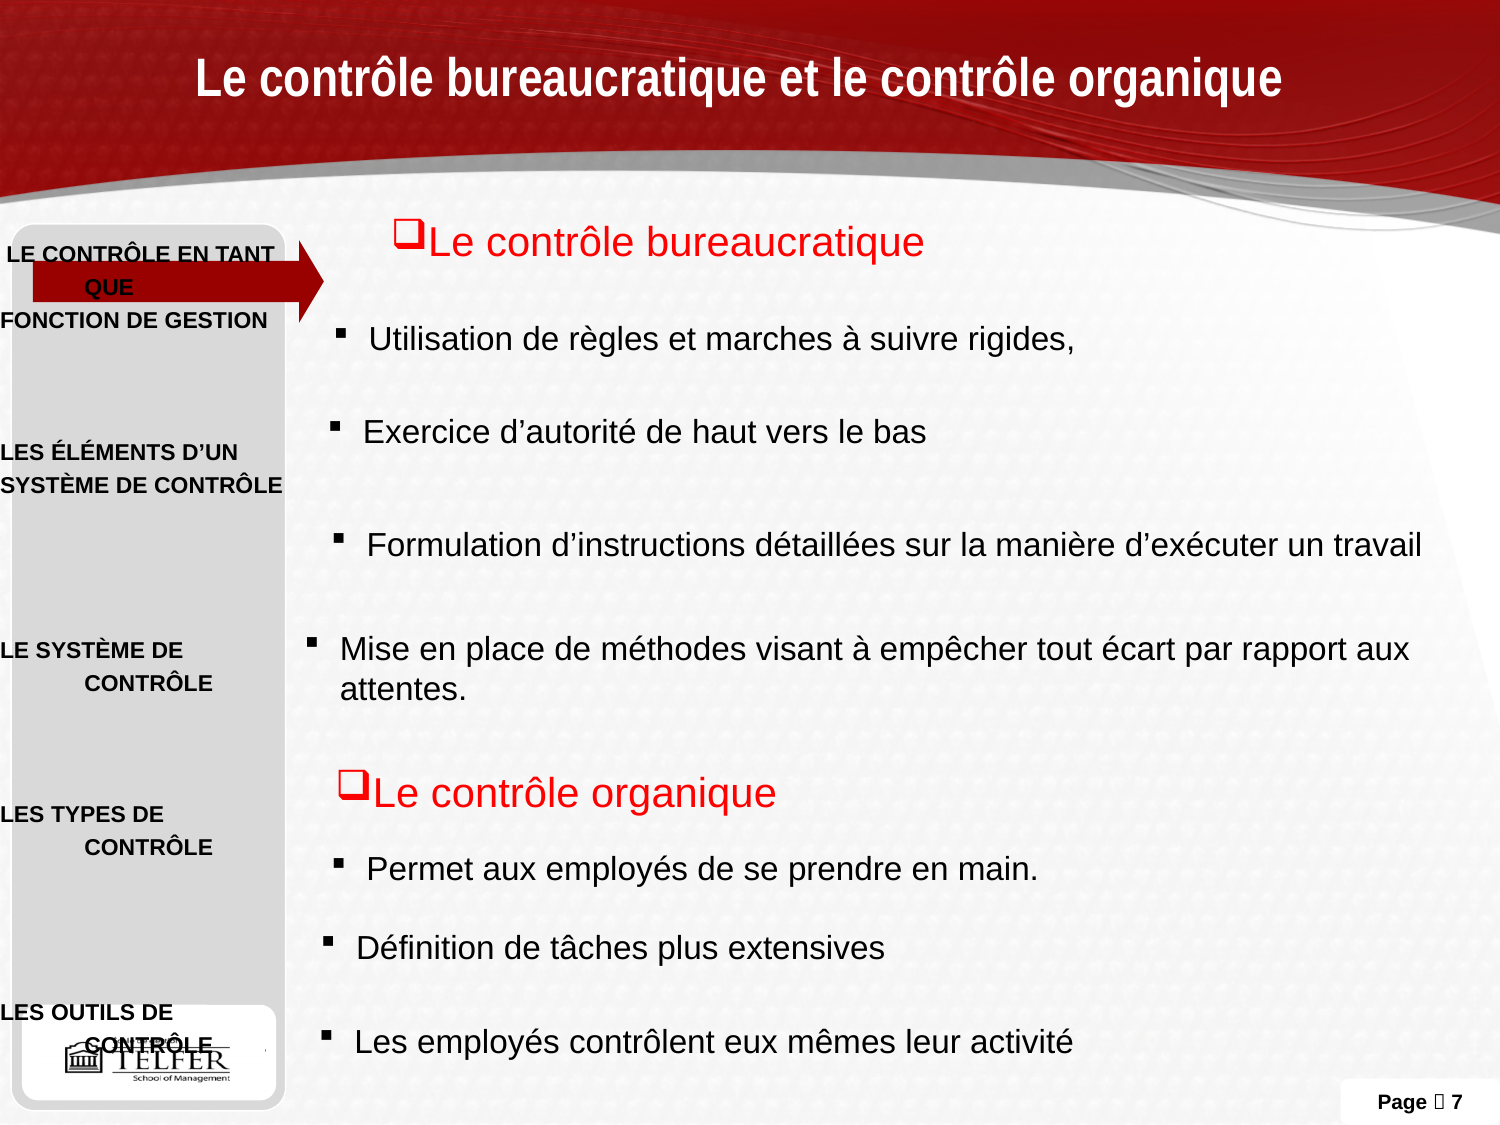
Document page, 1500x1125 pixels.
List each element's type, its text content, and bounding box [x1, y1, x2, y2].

text_box Exercice d’autorité de haut vers le bas [312, 403, 948, 458]
picture [38, 1014, 266, 1093]
text_box Mise en place de méthodes visant à empêcher tout écart par rapport aux attentes. [290, 619, 1500, 715]
text_box Formulation d’instructions détaillées sur la manière d’exécuter un travail [316, 515, 1441, 571]
text_box Les employés contrôlent eux mêmes leur activité [304, 1012, 1369, 1068]
text_box Le contrôle organique [320, 758, 1135, 824]
picture [0, 715, 1500, 1125]
picture [0, 0, 1500, 619]
title Le contrôle bureaucratique et le contrôle organique [0, 0, 1480, 159]
text_box Le contrôle bureaucratique [376, 207, 1155, 273]
list Le contrôle en tant que fonction de gestion Les éléments d’un système de contrôle Le système de contrôle Les types de contrôle Les outils de contrôle [0, 234, 290, 1005]
text_box [290, 240, 324, 323]
text_box Utilisation de règles et marches à suivre rigides, [318, 310, 1186, 365]
text_box Permet aux employés de se prendre en main. [316, 839, 1445, 895]
text_box Définition de tâches plus extensives [305, 918, 1428, 974]
